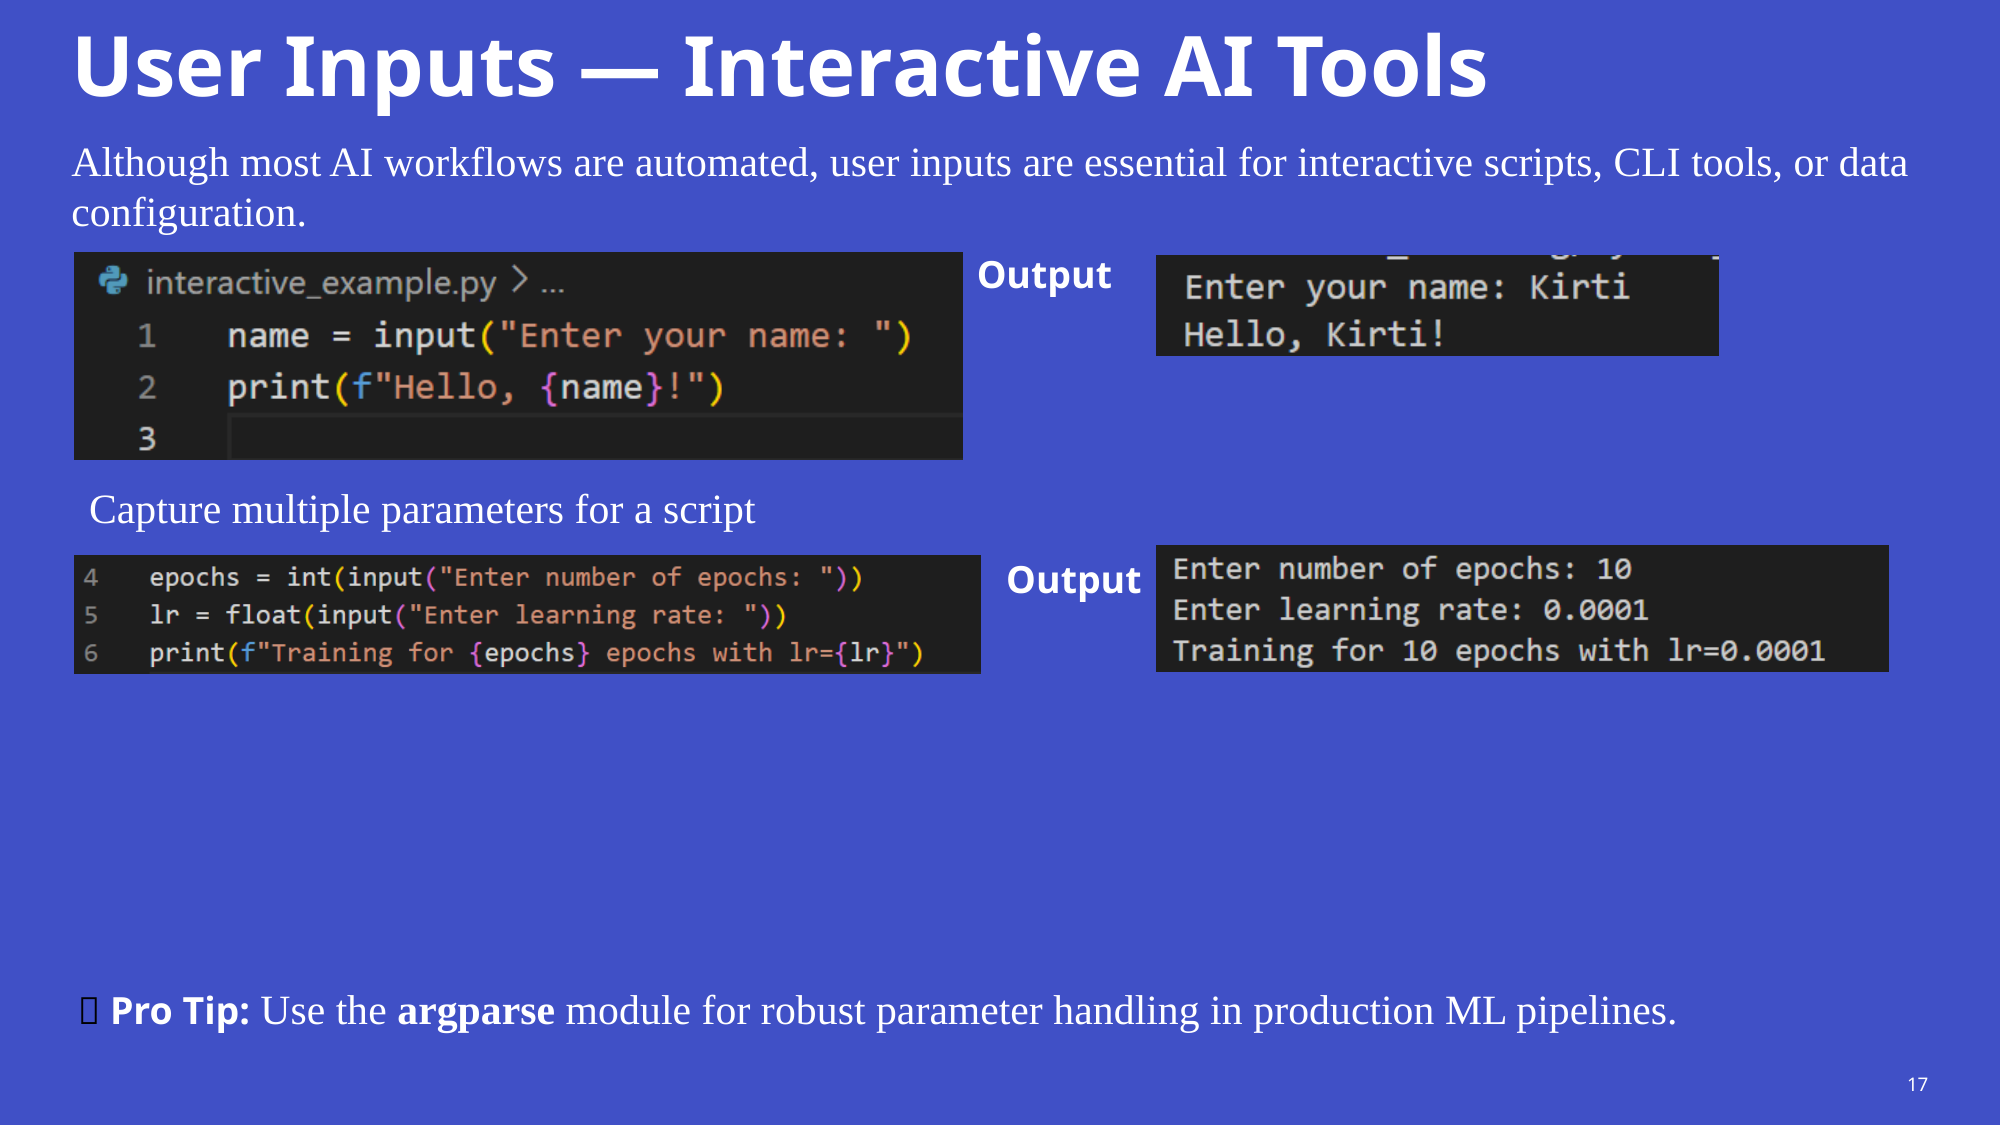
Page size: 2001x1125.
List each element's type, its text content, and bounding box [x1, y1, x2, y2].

text_box ✅ Pro Tip: Use the argparse module for robust parameter handling in production ML pipelines. [63, 975, 1936, 1086]
text_box User Inputs — Interactive AI Tools [56, 5, 1914, 111]
text_box Although most AI workflows are automated, user inputs are essential for interactive scripts, CLI tools, or data configuration. [56, 127, 1976, 243]
text_box Capture multiple parameters for a script [74, 473, 1699, 539]
slide_number 17 [1770, 1055, 1944, 1116]
picture [73, 251, 963, 461]
picture [73, 554, 982, 675]
picture [1155, 255, 1720, 357]
text_box Output [962, 243, 1128, 304]
picture [1155, 544, 1890, 673]
text_box Output [991, 548, 1150, 609]
